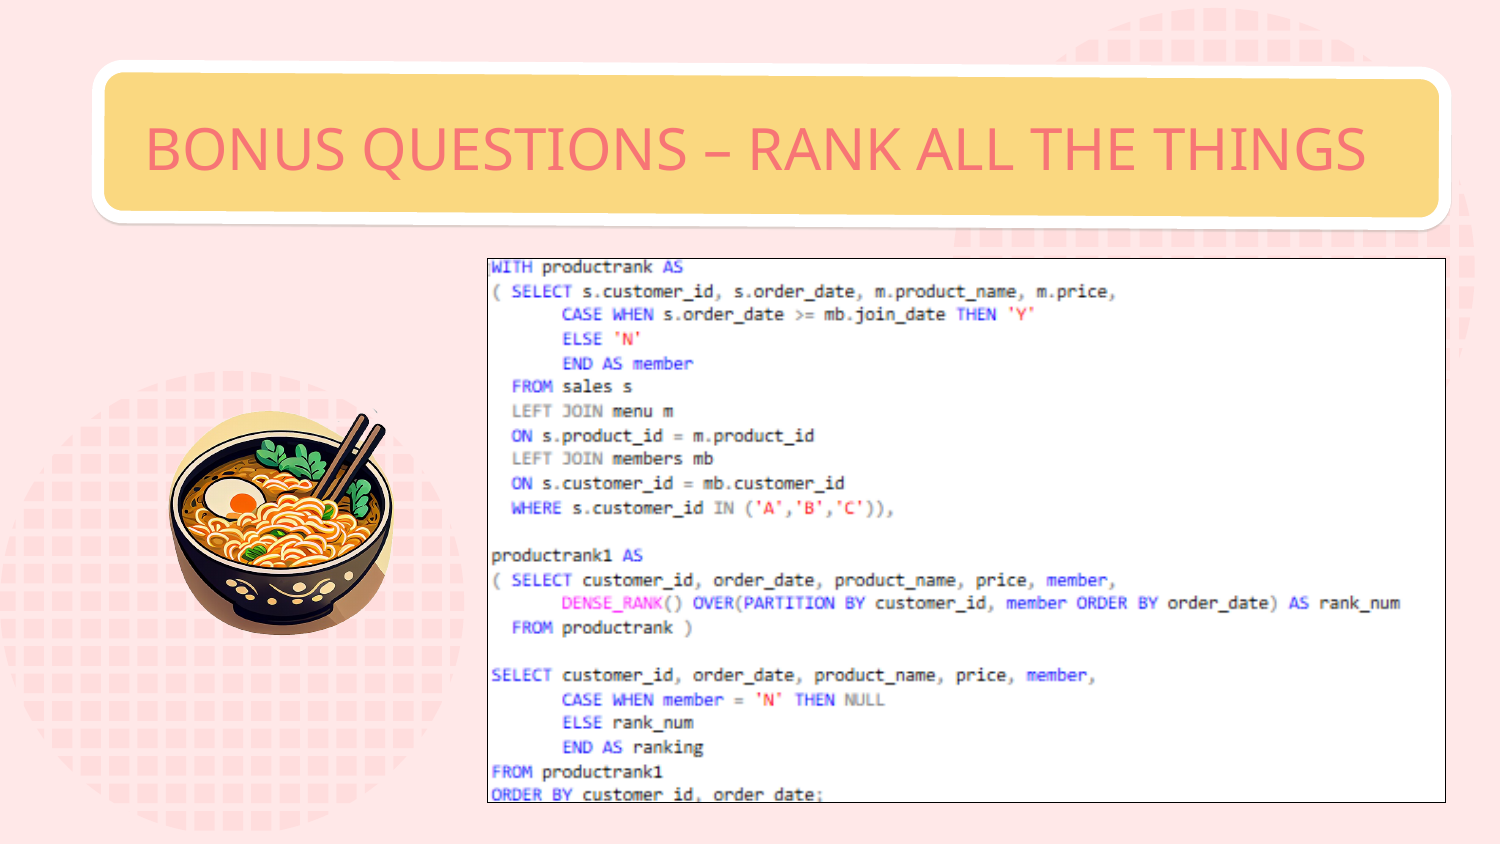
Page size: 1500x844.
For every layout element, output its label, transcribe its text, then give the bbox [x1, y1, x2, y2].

picture [123, 312, 441, 735]
picture [487, 257, 1446, 803]
title BONUS QUESTIONS – RANK ALL THE THINGS [123, 109, 1390, 185]
text_box [97, 66, 1446, 224]
